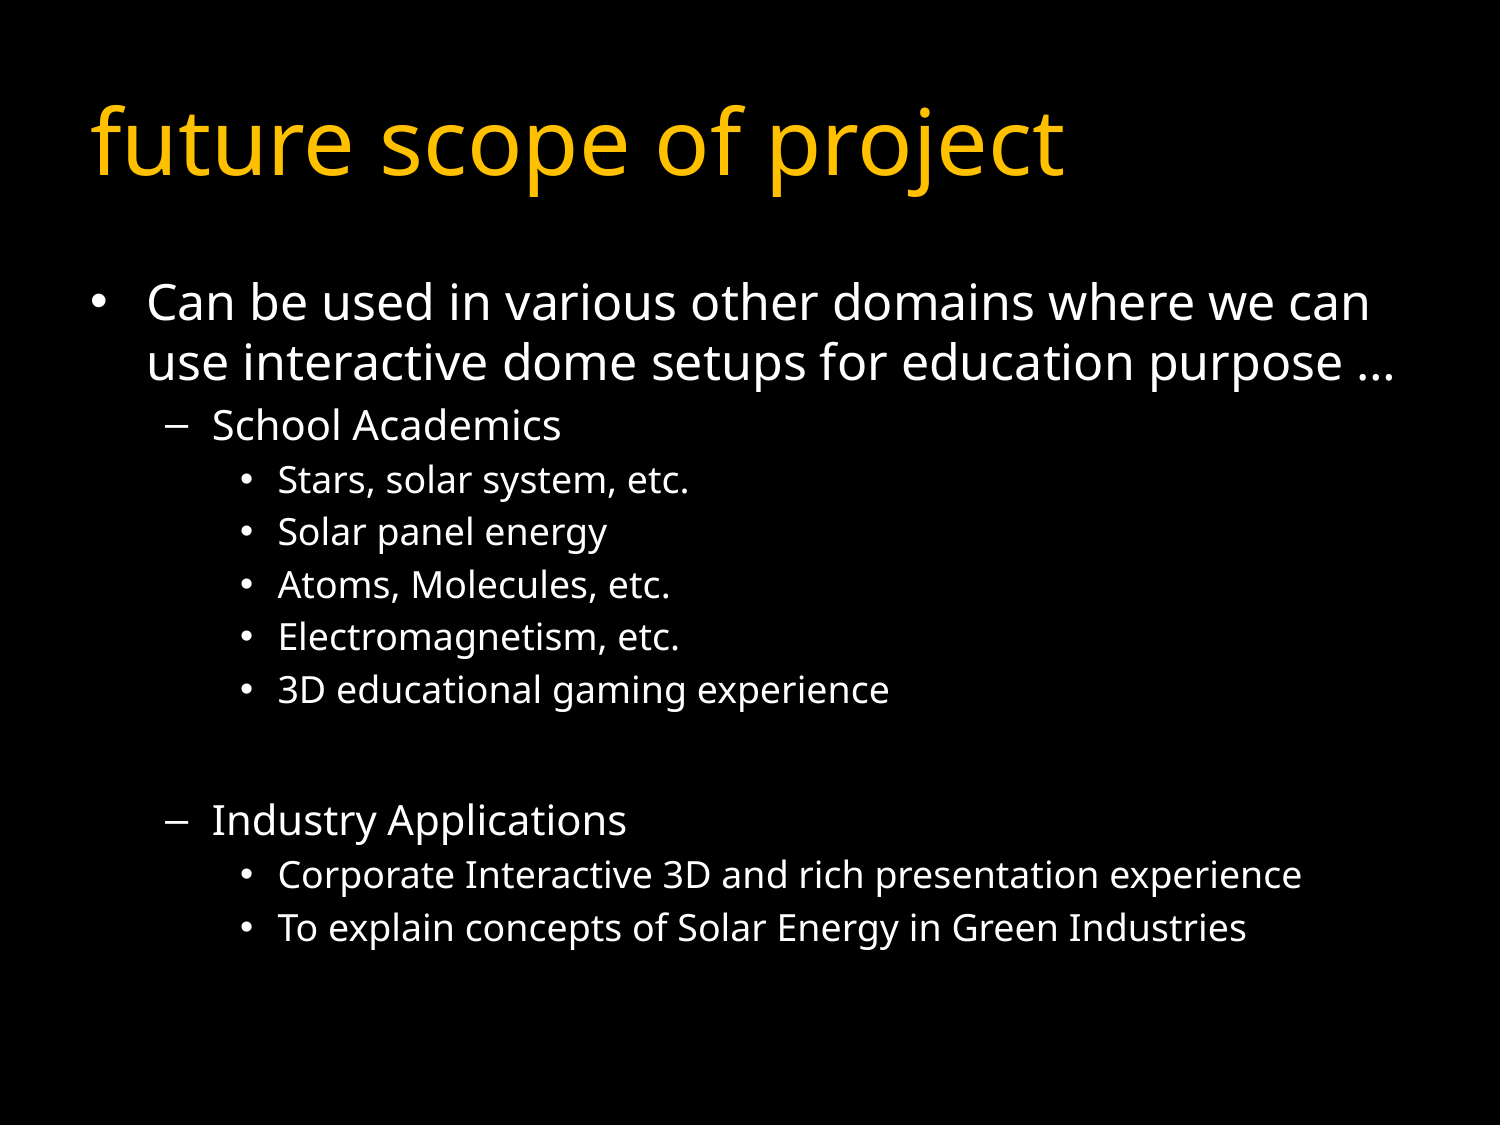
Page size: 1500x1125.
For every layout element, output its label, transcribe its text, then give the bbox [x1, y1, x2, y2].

title future scope of project [75, 45, 1425, 233]
list Can be used in various other domains where we can use interactive dome setups for education purpose … School Academics Stars, solar system, etc. Solar panel energy Atoms, Molecules, etc. Electromagnetism, etc. 3D educational gaming experience Industry Applications Corporate Interactive 3D and rich presentation experience To explain concepts of Solar Energy in Green Industries [75, 262, 1425, 1005]
